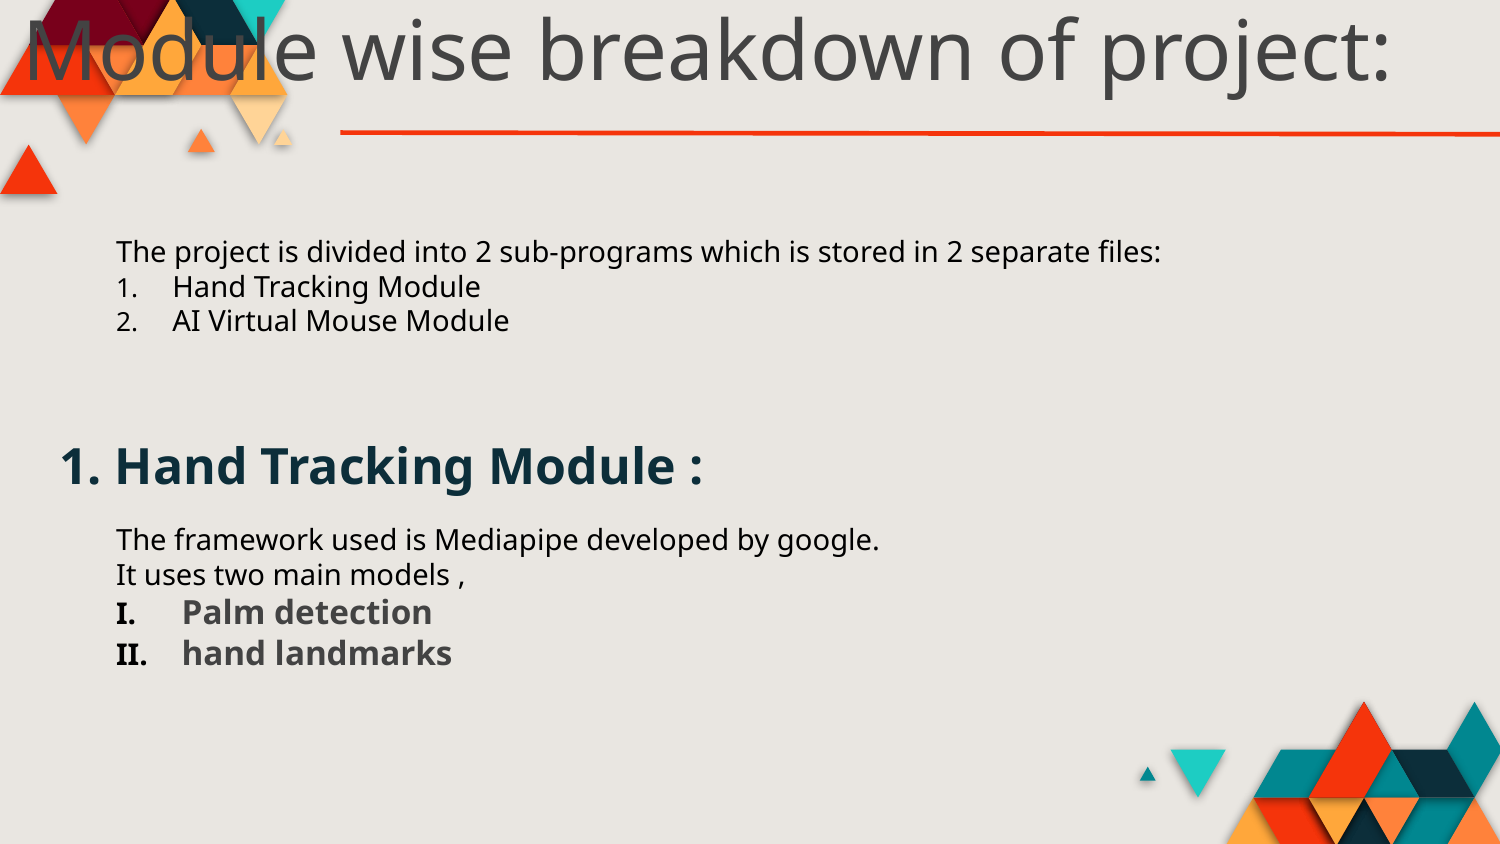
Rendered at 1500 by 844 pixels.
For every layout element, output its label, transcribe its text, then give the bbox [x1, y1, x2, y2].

text_box [87, 423, 1443, 505]
title Module wise breakdown of project: [0, 0, 1409, 212]
text_box The framework used is Mediapipe developed by google. It uses two main models , Palm detection hand landmarks [101, 514, 1167, 714]
text_box The project is divided into 2 sub-programs which is stored in 2 separate files: Hand Tracking Module AI Virtual Mouse Module [101, 225, 1277, 346]
subtitle 1. Hand Tracking Module : [44, 419, 823, 651]
